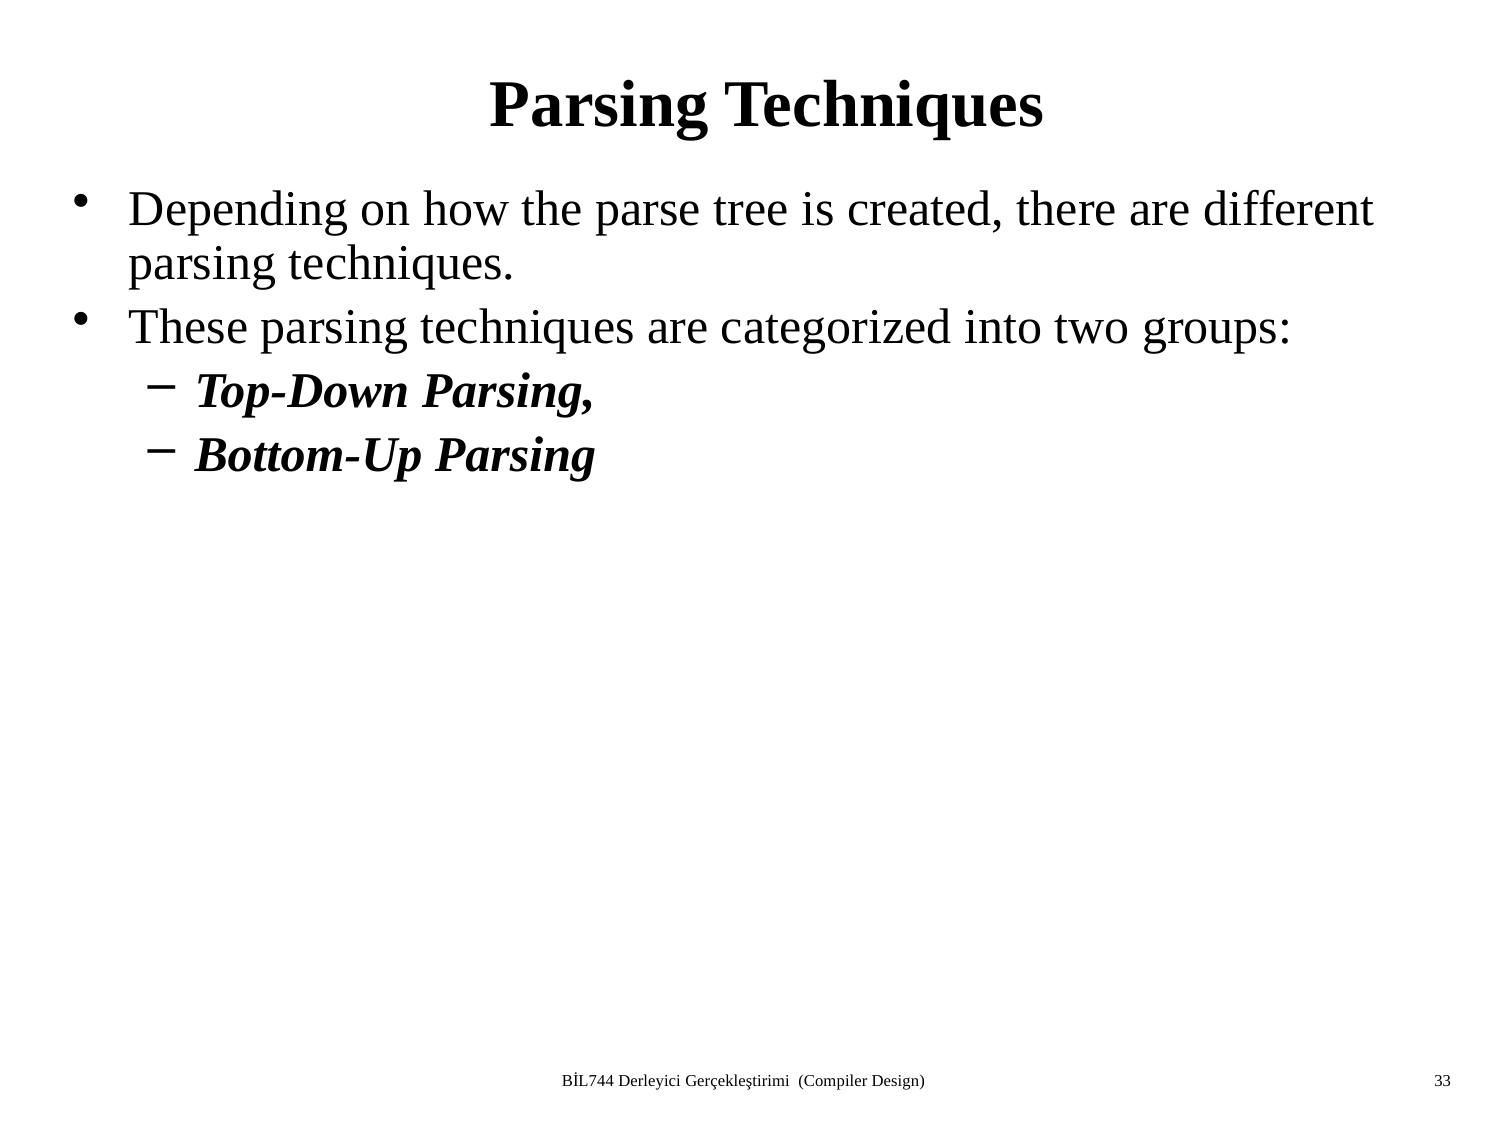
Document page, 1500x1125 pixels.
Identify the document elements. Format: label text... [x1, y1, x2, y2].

footer BİL744 Derleyici Gerçekleştirimi (Compiler Design) [462, 1062, 1025, 1100]
title Parsing Techniques [57, 24, 1477, 174]
slide_number 33 [1153, 1062, 1467, 1100]
list Depending on how the parse tree is created, there are different parsing techniques. These parsing techniques are categorized into two groups: Top-Down Parsing, Bottom-Up Parsing [57, 174, 1477, 1038]
